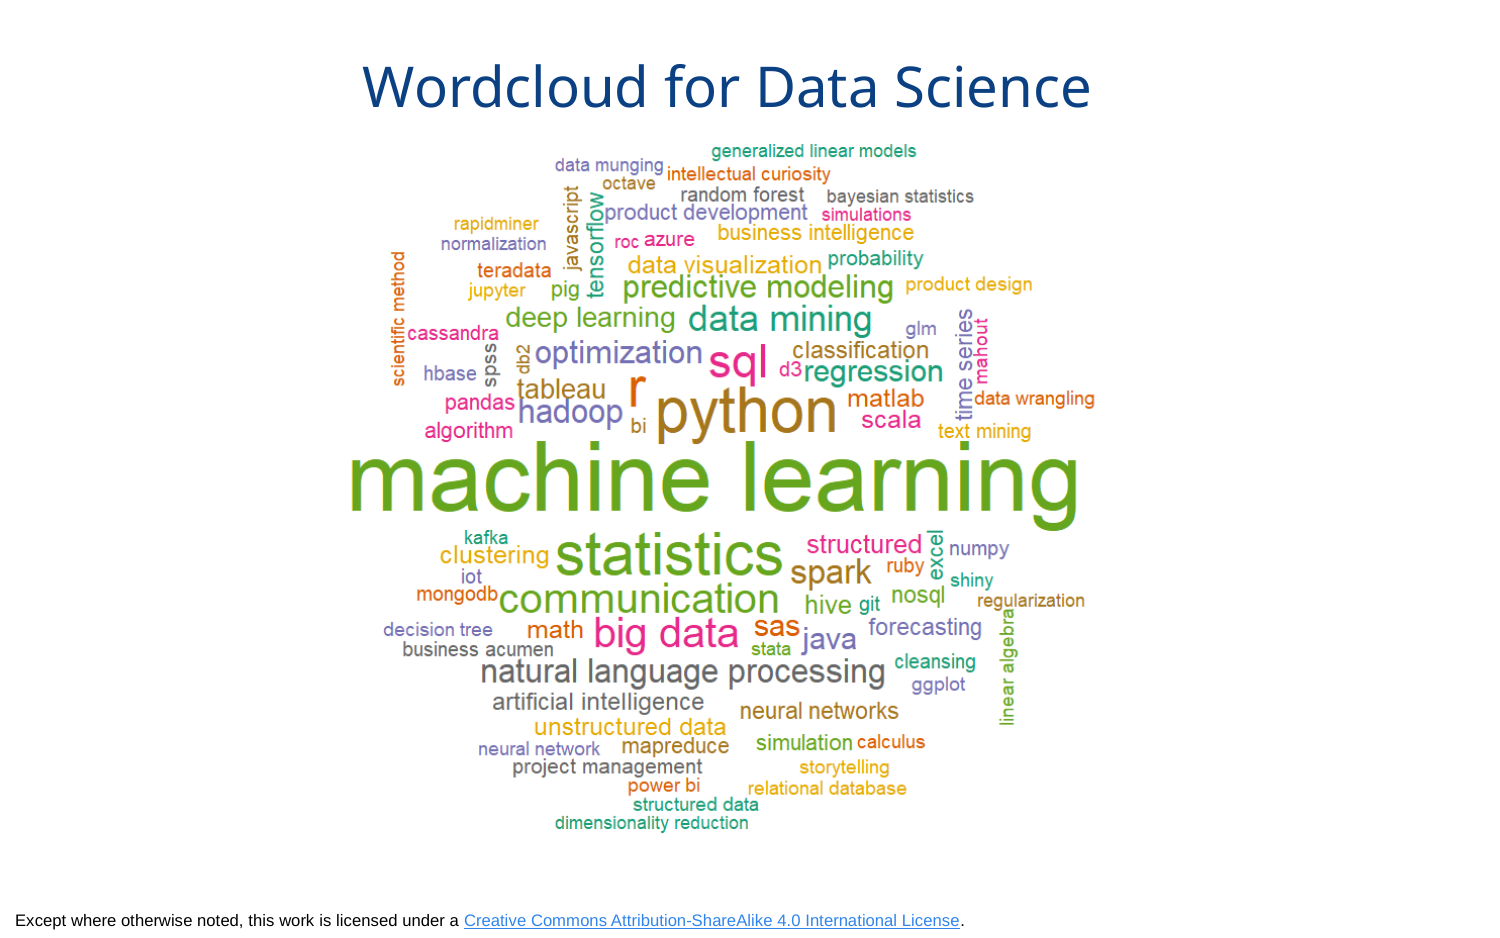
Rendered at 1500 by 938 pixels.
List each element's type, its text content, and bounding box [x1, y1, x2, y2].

picture [279, 132, 1152, 860]
title Wordcloud for Data Science [111, 35, 1344, 134]
